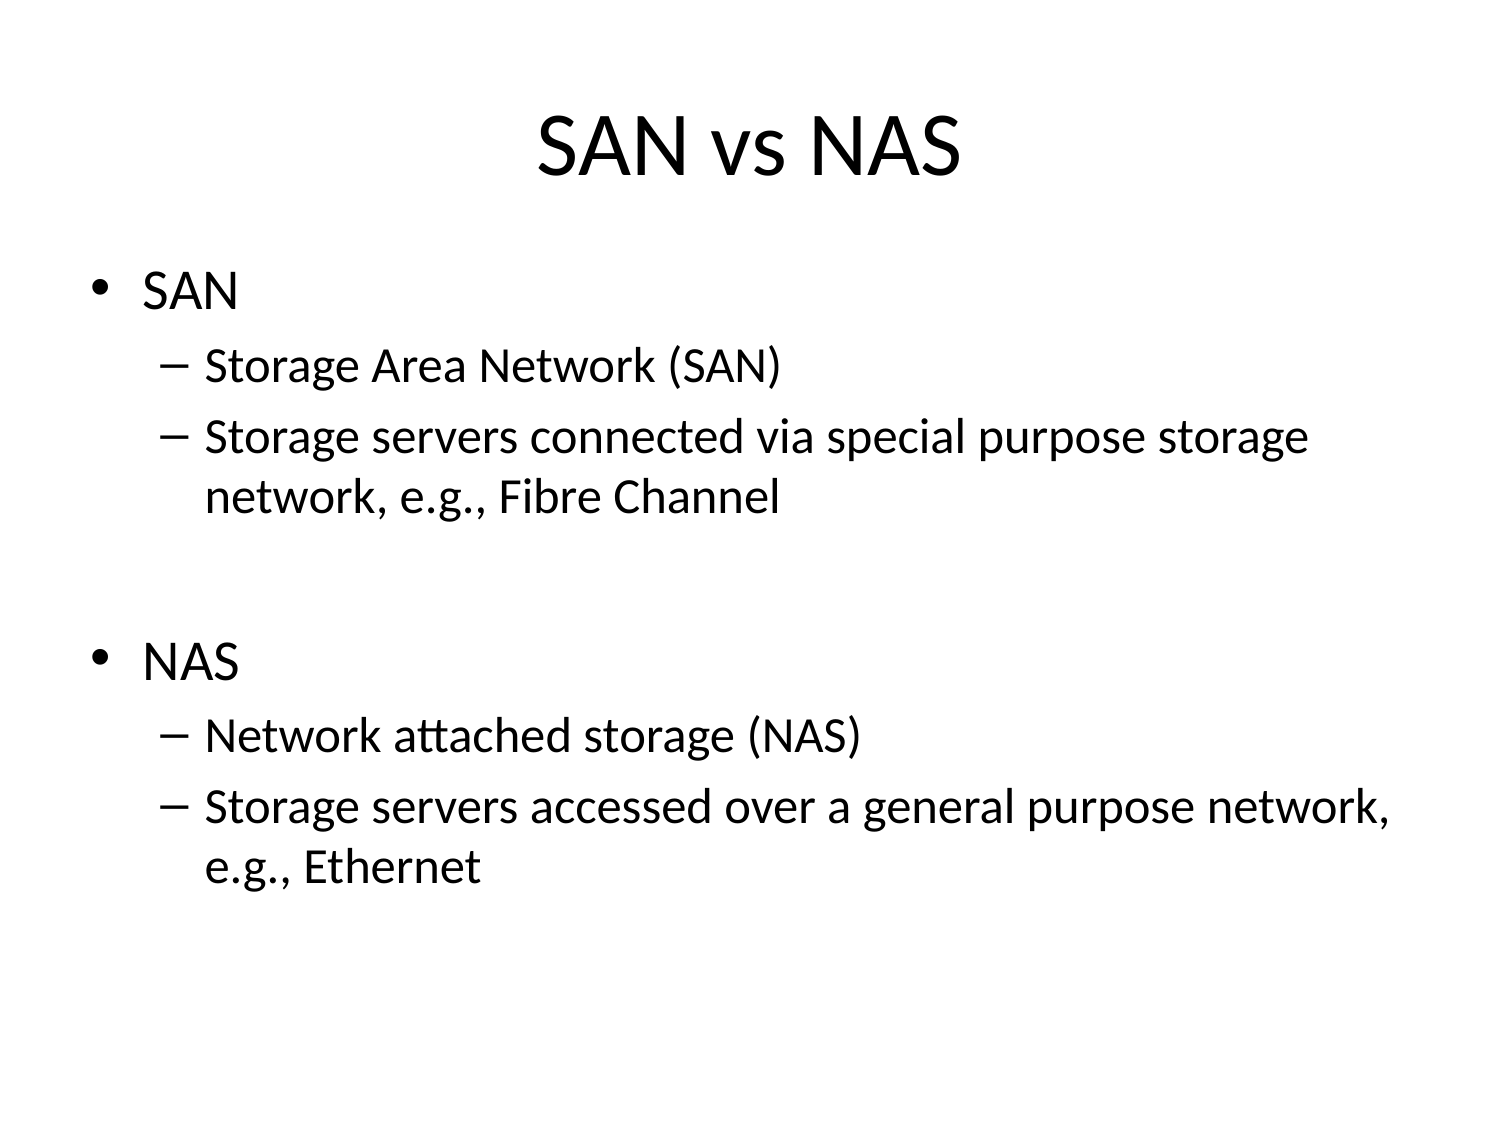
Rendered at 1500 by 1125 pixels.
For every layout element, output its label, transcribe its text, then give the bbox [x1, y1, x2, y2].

list SAN Storage Area Network (SAN) Storage servers connected via special purpose storage network, e.g., Fibre Channel NAS Network attached storage (NAS) Storage servers accessed over a general purpose network, e.g., Ethernet [75, 163, 1425, 906]
title SAN vs NAS [75, 45, 1425, 163]
